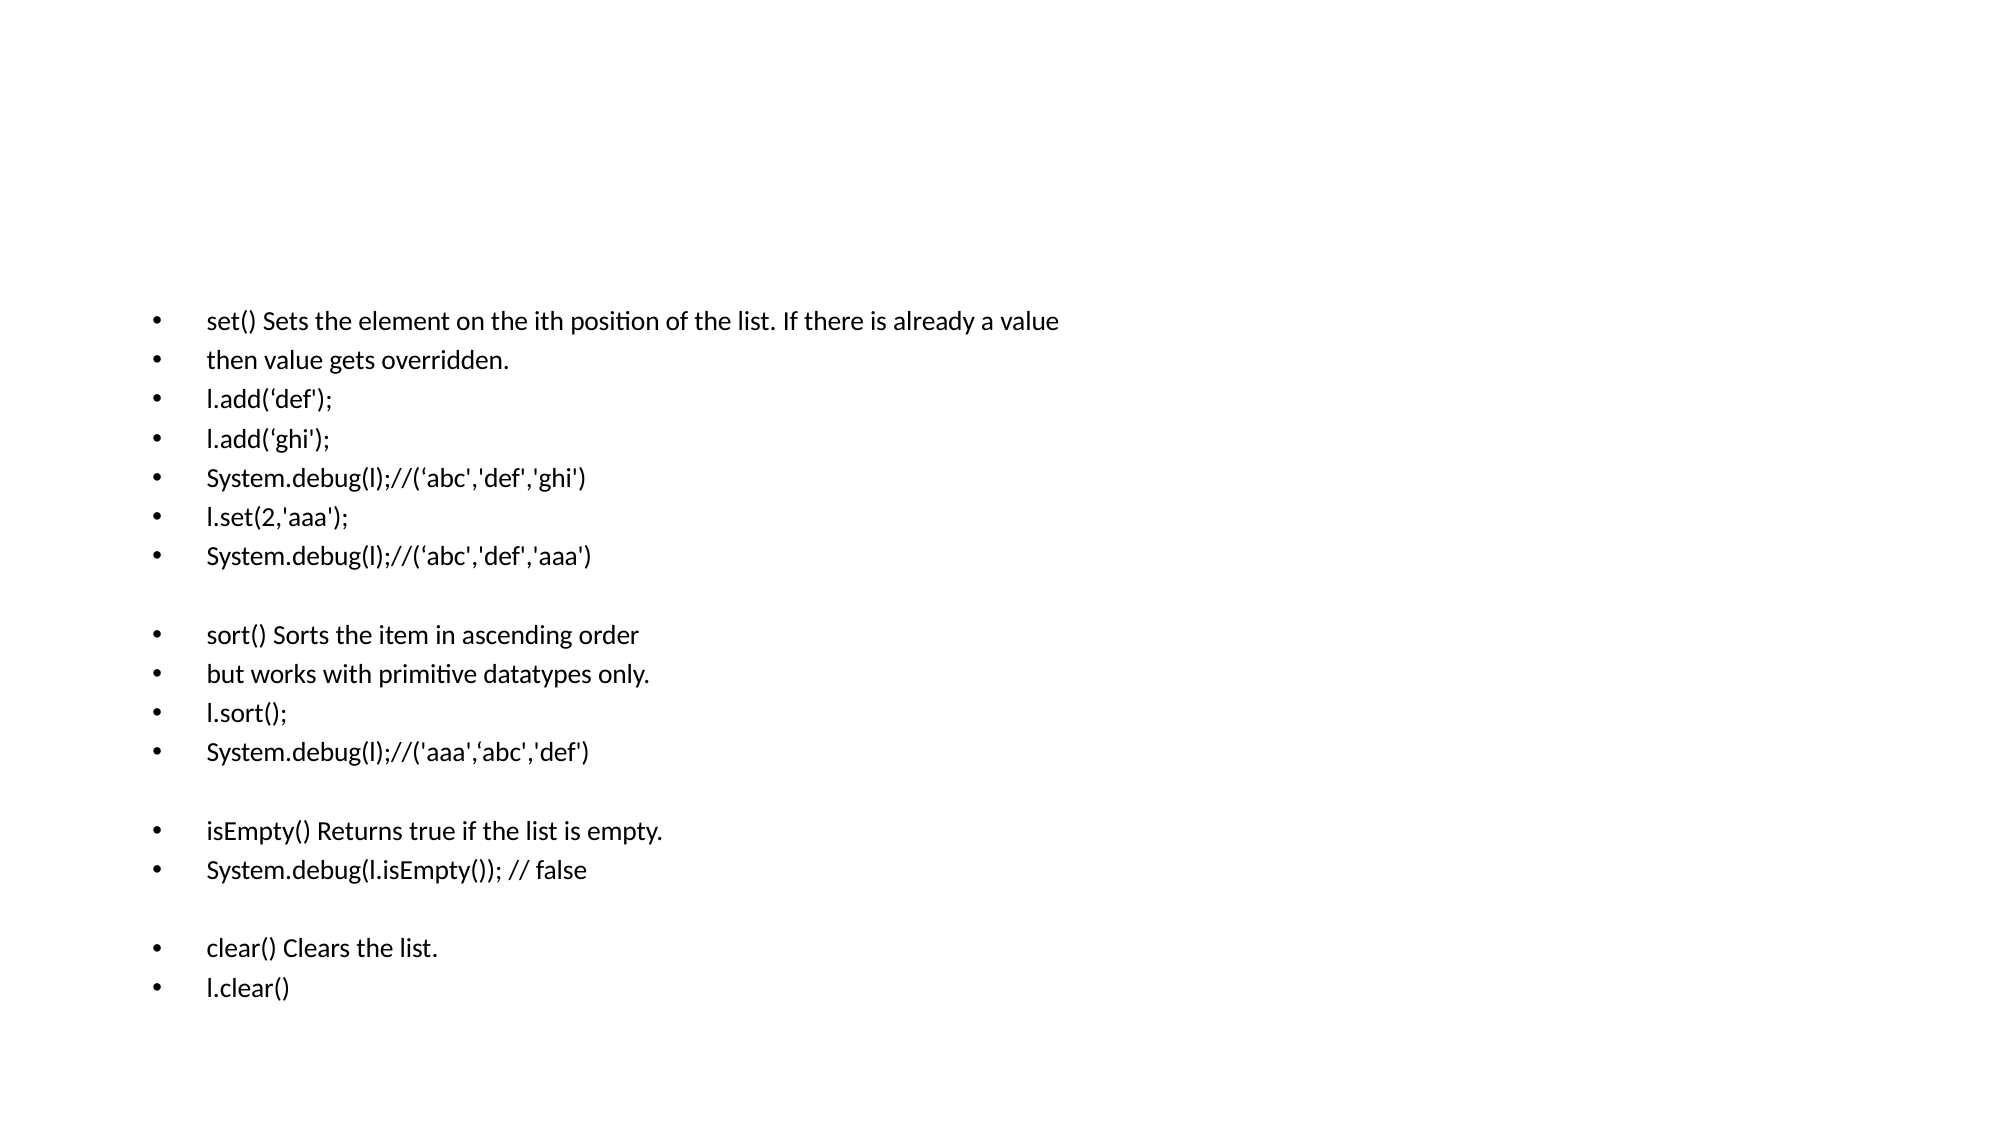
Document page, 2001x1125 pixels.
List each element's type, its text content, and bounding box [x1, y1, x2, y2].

list set() Sets the element on the ith position of the list. If there is already a value then value gets overridden. l.add(‘def'); l.add(‘ghi'); System.debug(l);//(‘abc','def','ghi') l.set(2,'aaa'); System.debug(l);//(‘abc','def','aaa') sort() Sorts the item in ascending order but works with primitive datatypes only. l.sort(); System.debug(l);//('aaa',‘abc','def') isEmpty() Returns true if the list is empty. System.debug(l.isEmpty()); // false clear() Clears the list. l.clear() [137, 299, 1863, 1014]
